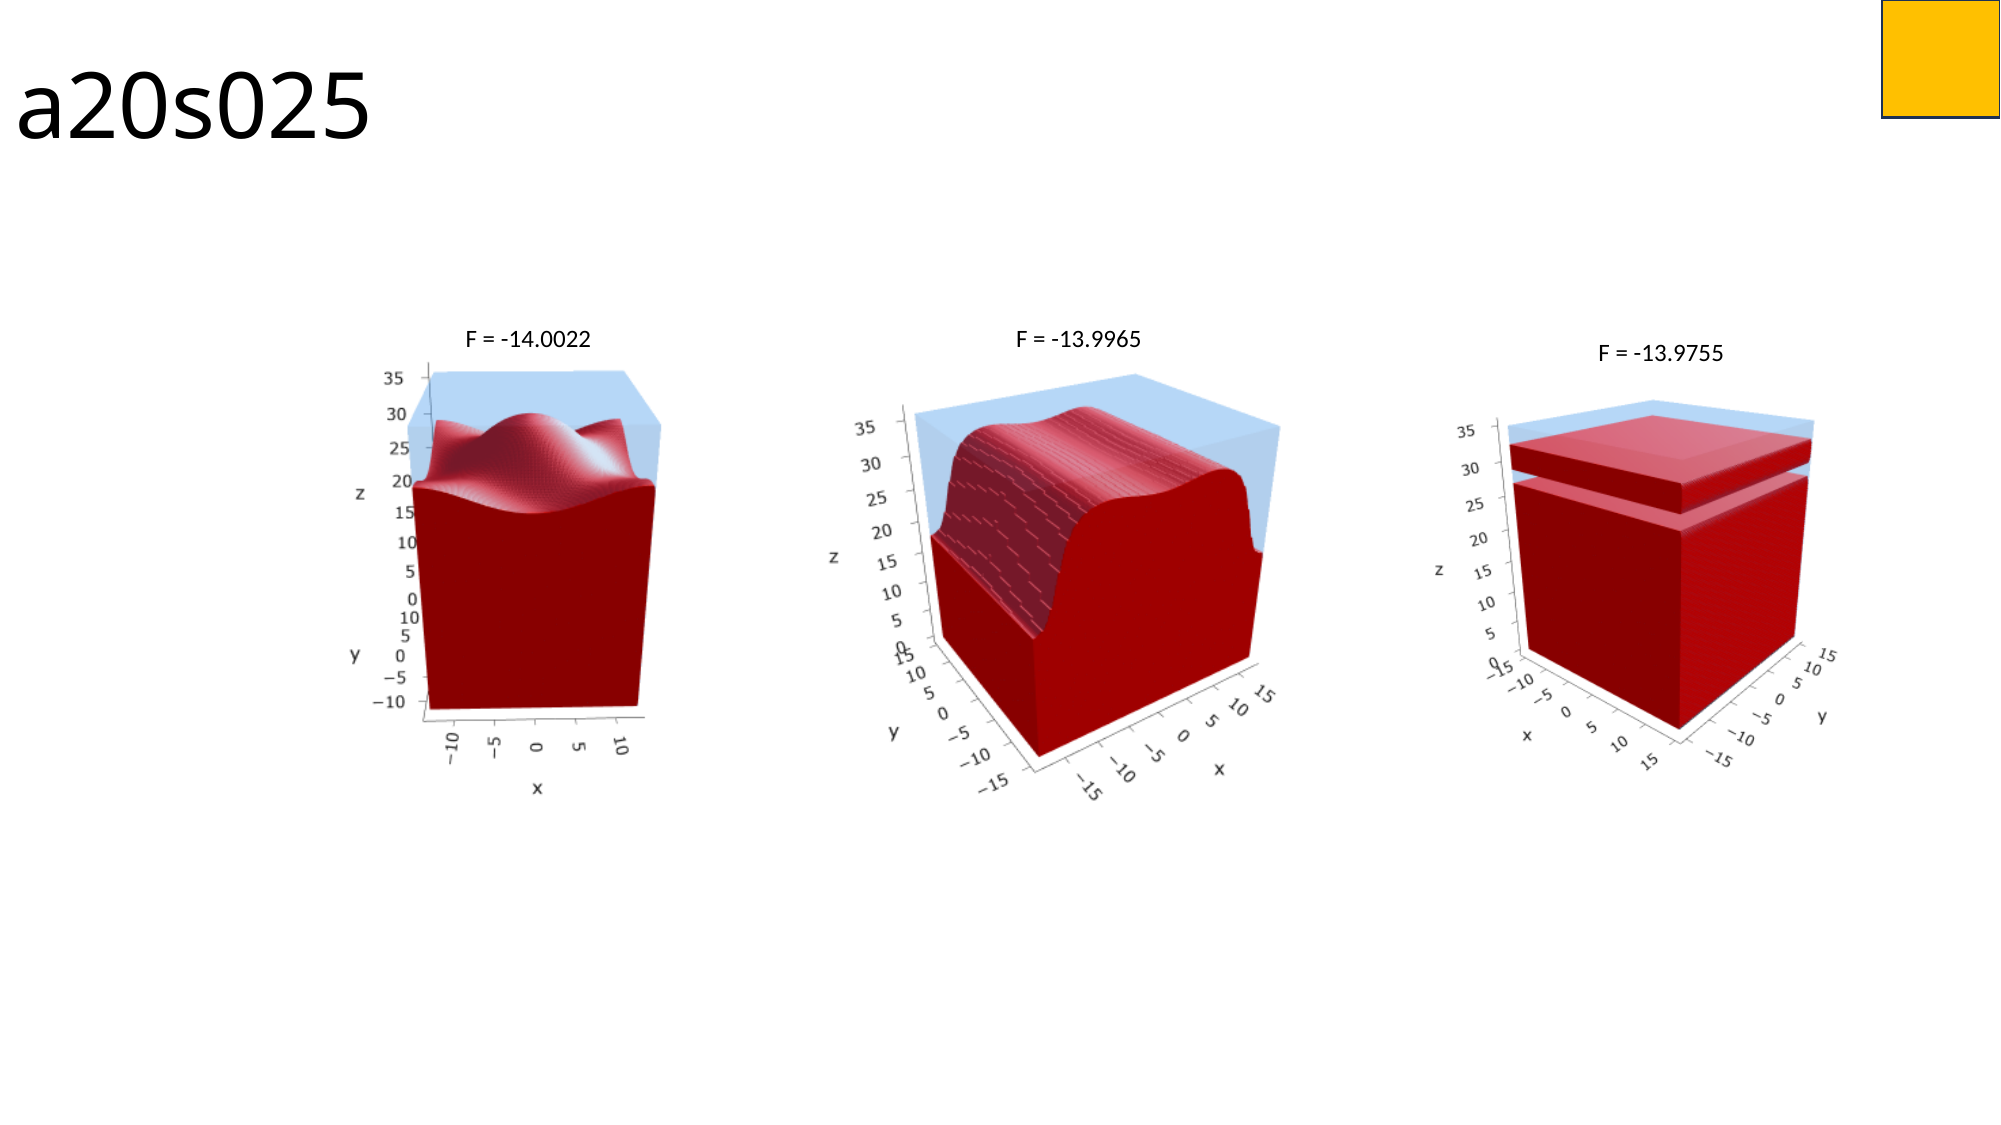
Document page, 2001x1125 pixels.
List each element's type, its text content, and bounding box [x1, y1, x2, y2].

text_box F = -13.9965 [995, 314, 1163, 360]
picture [818, 365, 1285, 802]
text_box F = -13.9755 [1577, 329, 1745, 374]
title a20s025 [0, 0, 429, 218]
picture [343, 349, 668, 802]
text_box F = -14.0022 [444, 314, 613, 349]
text_box [1881, 0, 2000, 119]
picture [1435, 385, 1840, 775]
